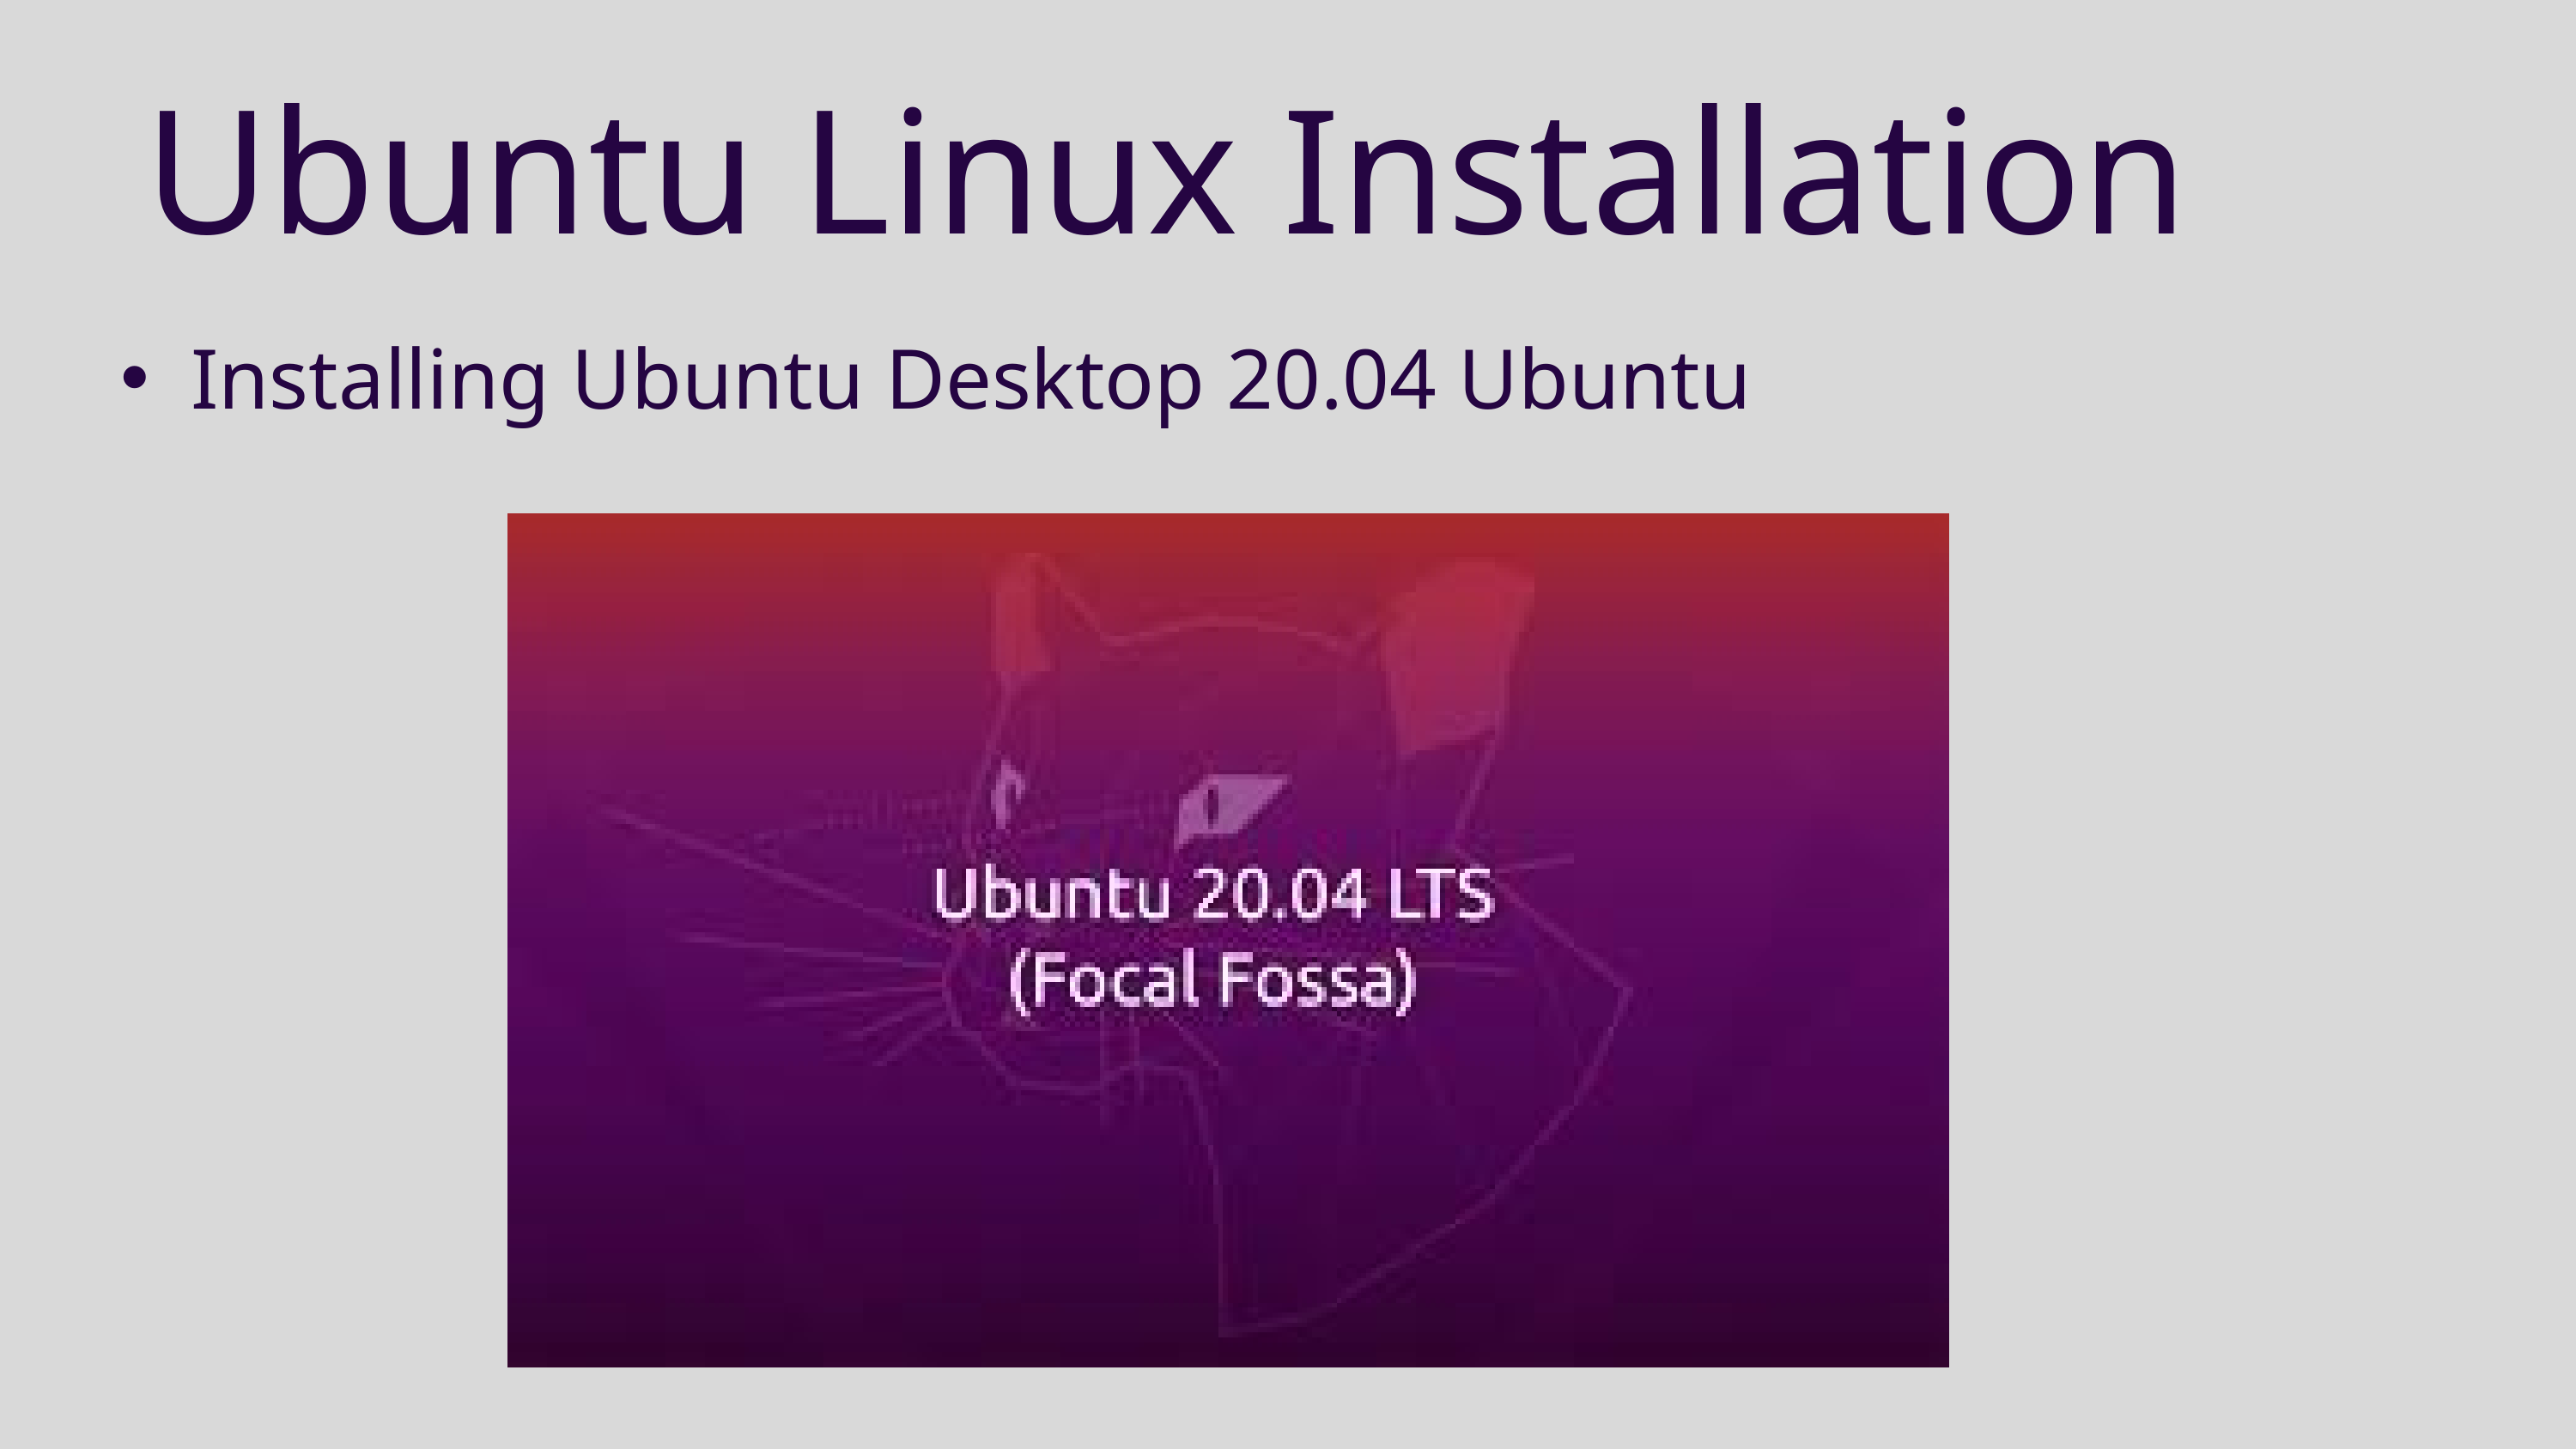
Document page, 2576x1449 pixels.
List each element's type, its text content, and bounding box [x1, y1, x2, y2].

text_box Installing Ubuntu Desktop 20.04 Ubuntu [51, 310, 2406, 426]
picture [507, 513, 1949, 1367]
text_box Ubuntu Linux Installation [144, 113, 2406, 269]
